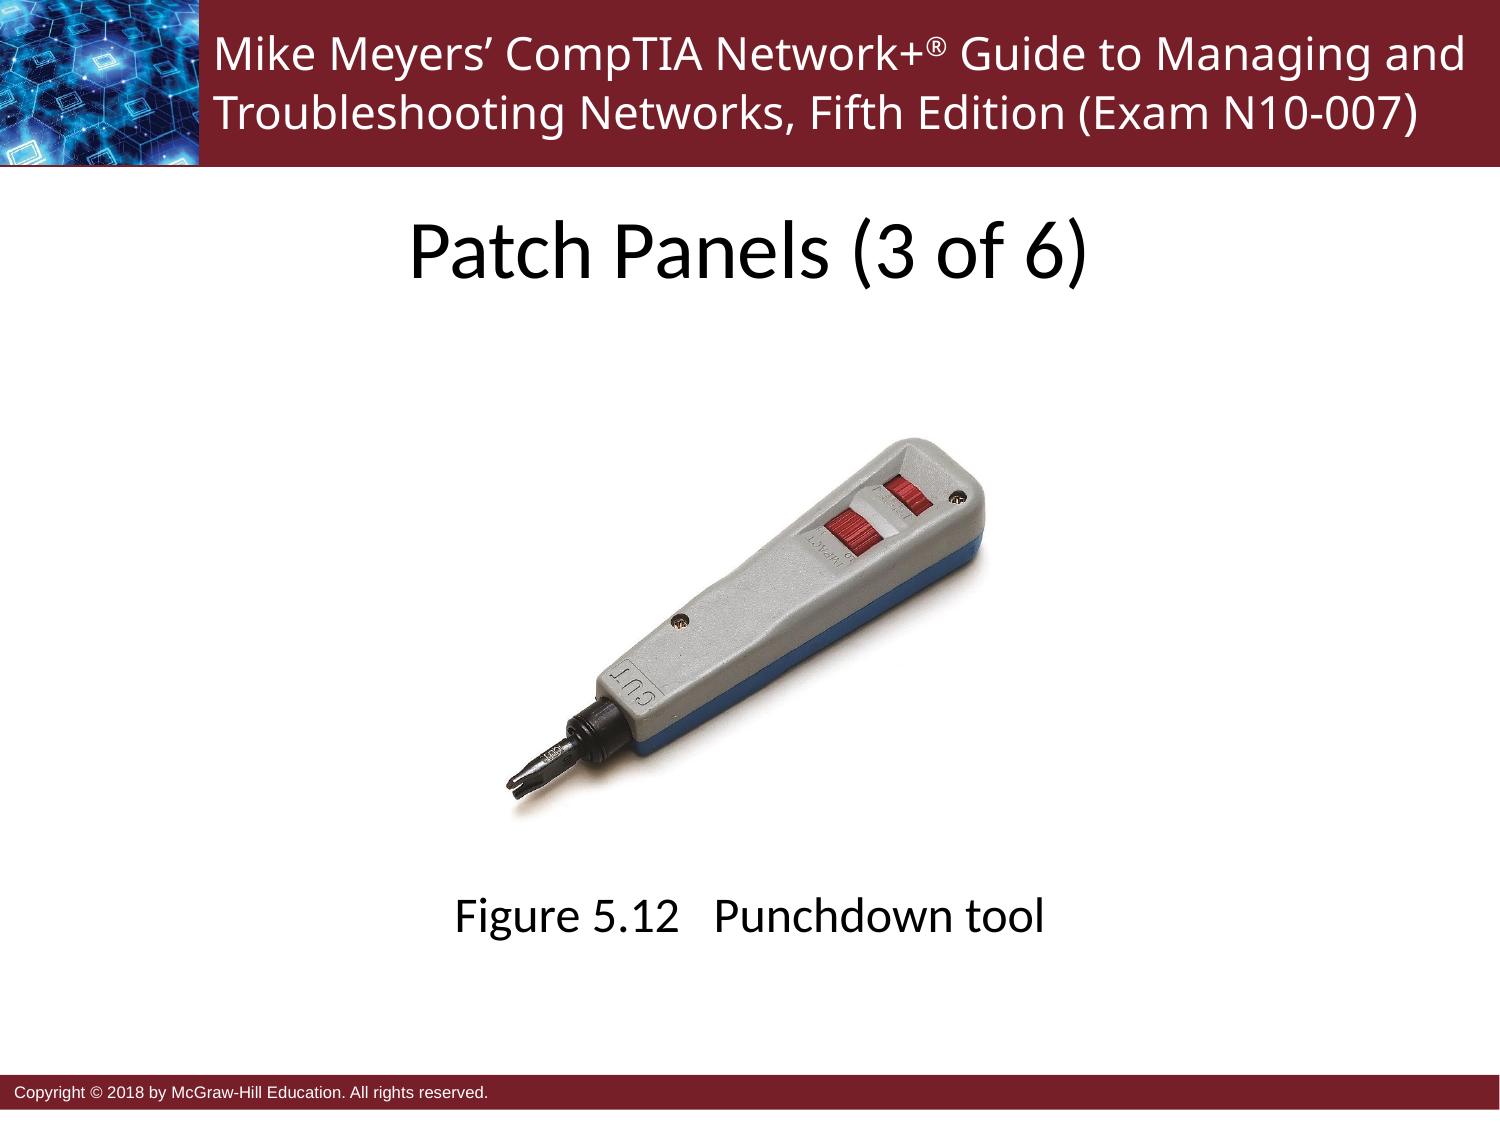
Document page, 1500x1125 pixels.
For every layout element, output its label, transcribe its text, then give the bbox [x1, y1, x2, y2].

list Figure 5.12 Punchdown tool [75, 875, 1425, 950]
picture [487, 437, 1013, 824]
title Patch Panels (3 of 6) [75, 187, 1425, 338]
picture [0, 0, 199, 165]
